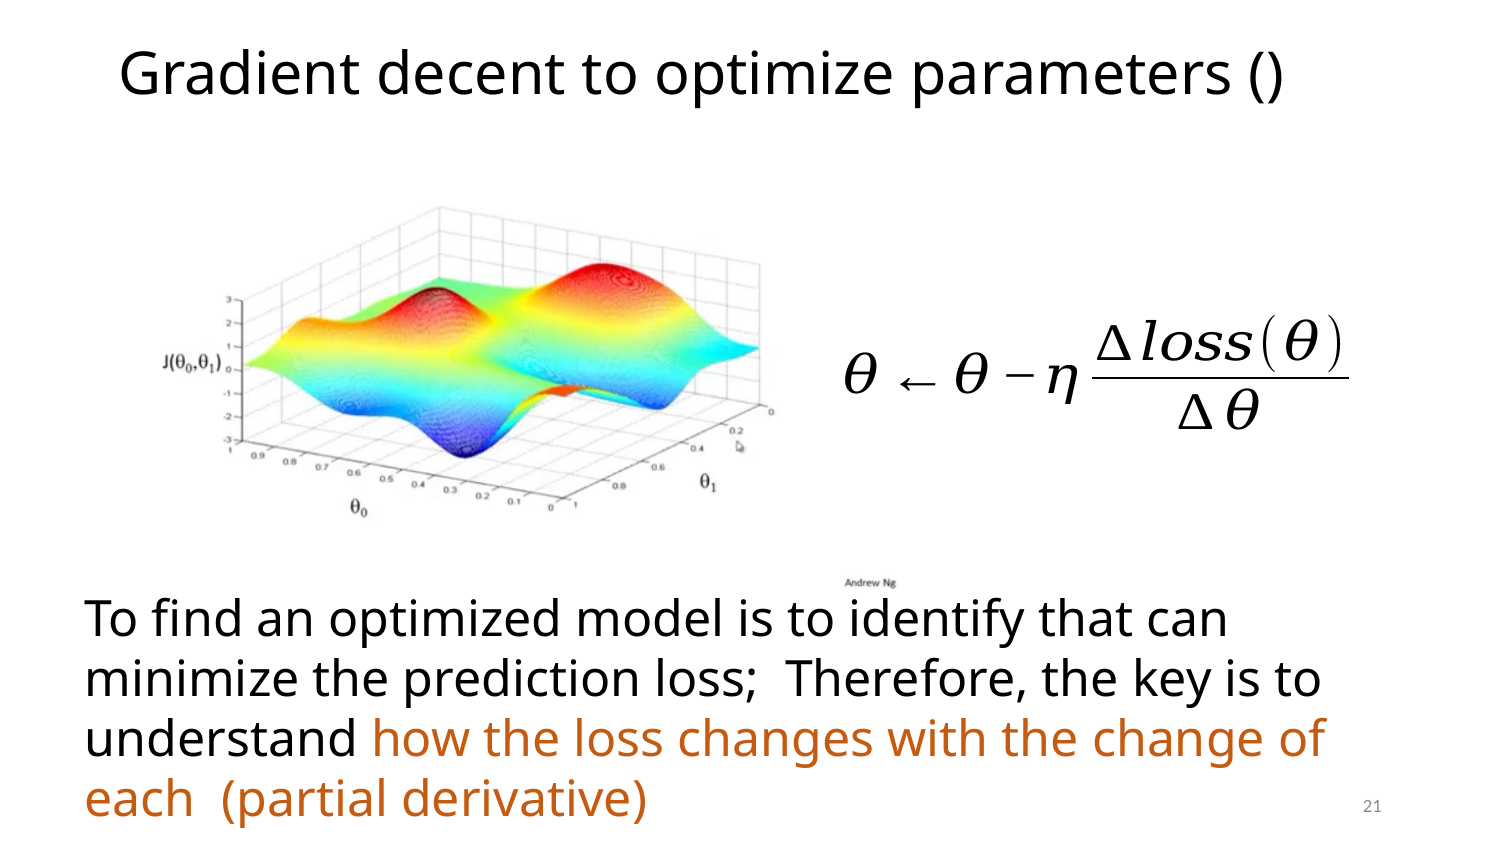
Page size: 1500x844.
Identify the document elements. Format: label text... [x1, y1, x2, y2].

slide_number 21 [1059, 782, 1397, 827]
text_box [103, 133, 899, 591]
